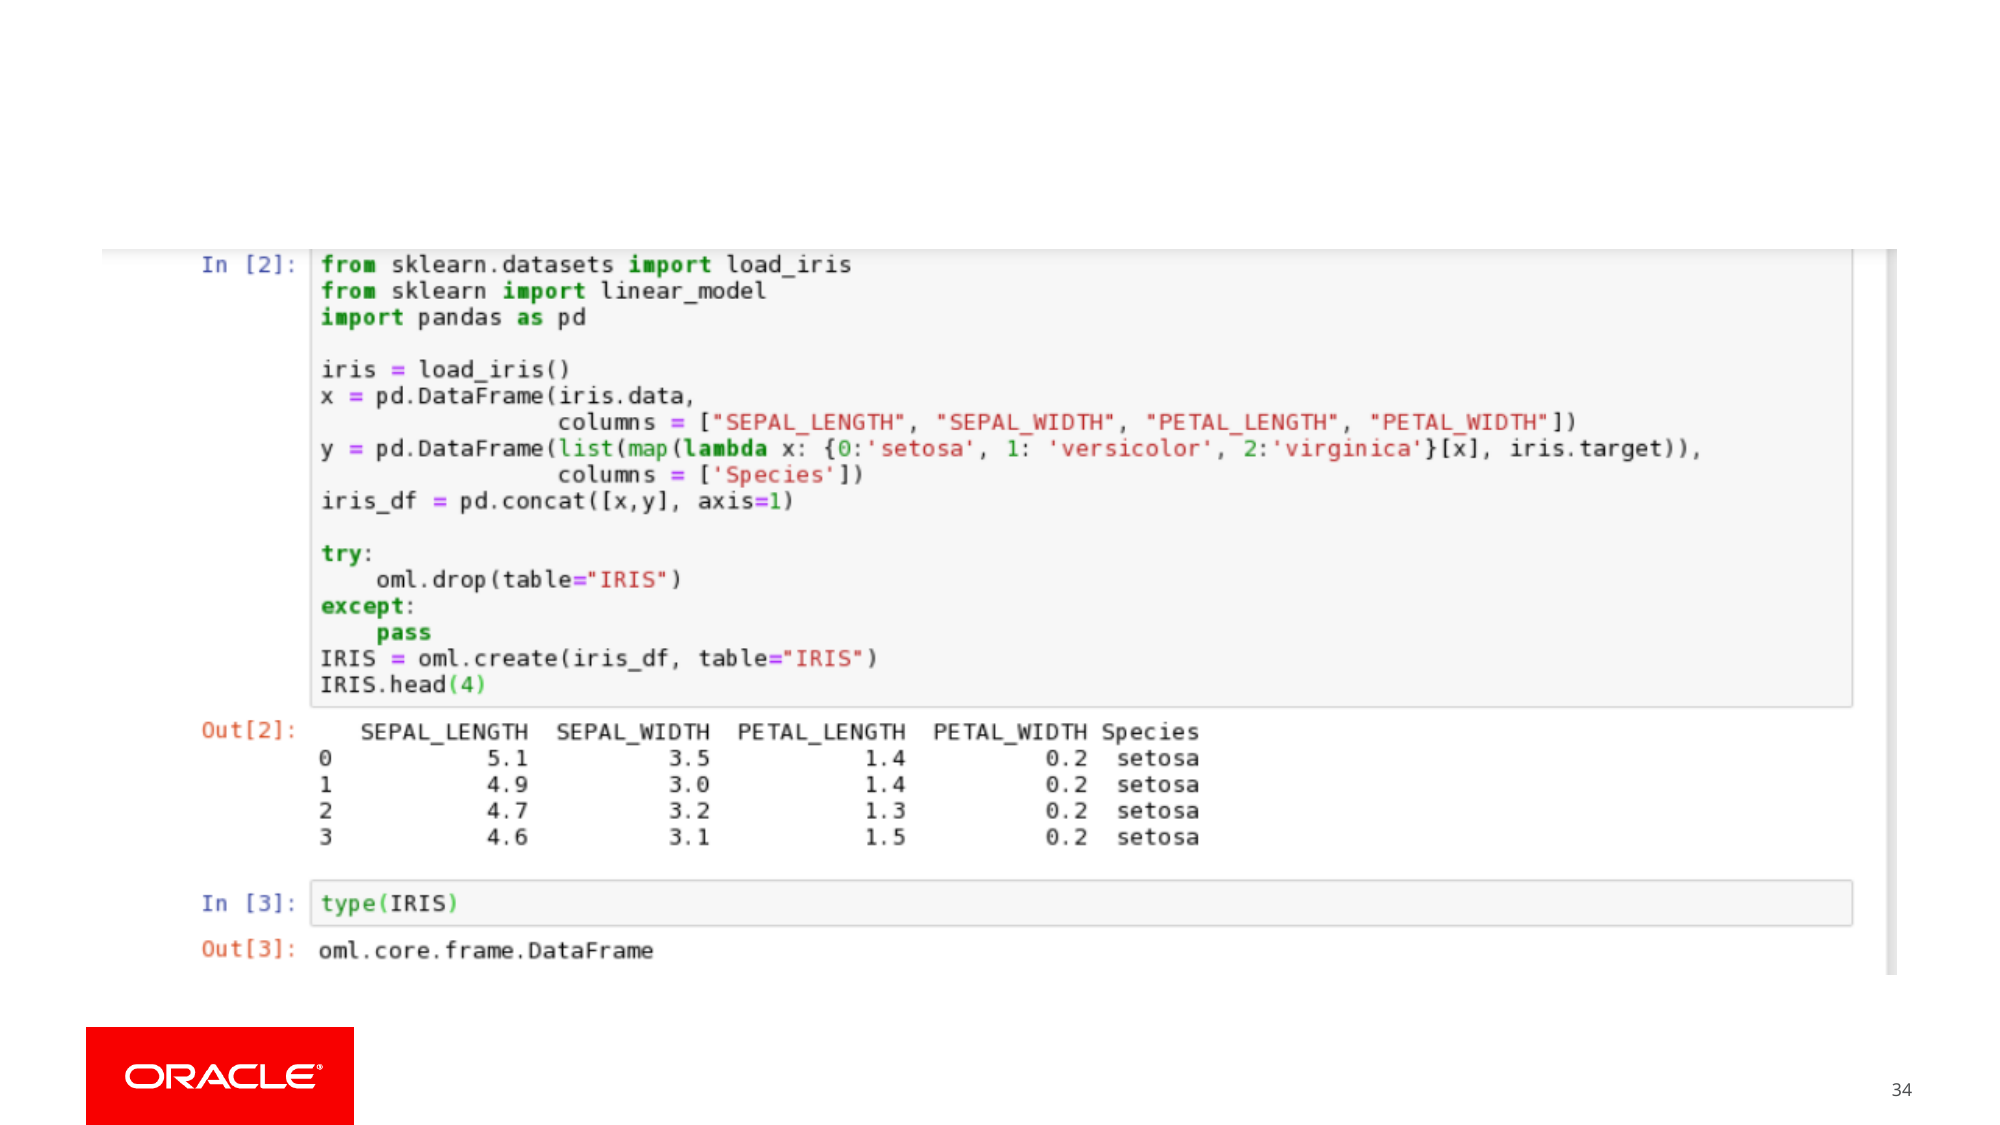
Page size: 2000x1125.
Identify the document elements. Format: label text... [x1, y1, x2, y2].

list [102, 249, 1898, 976]
picture [86, 1027, 354, 1125]
slide_number 34 [1849, 1075, 1913, 1106]
